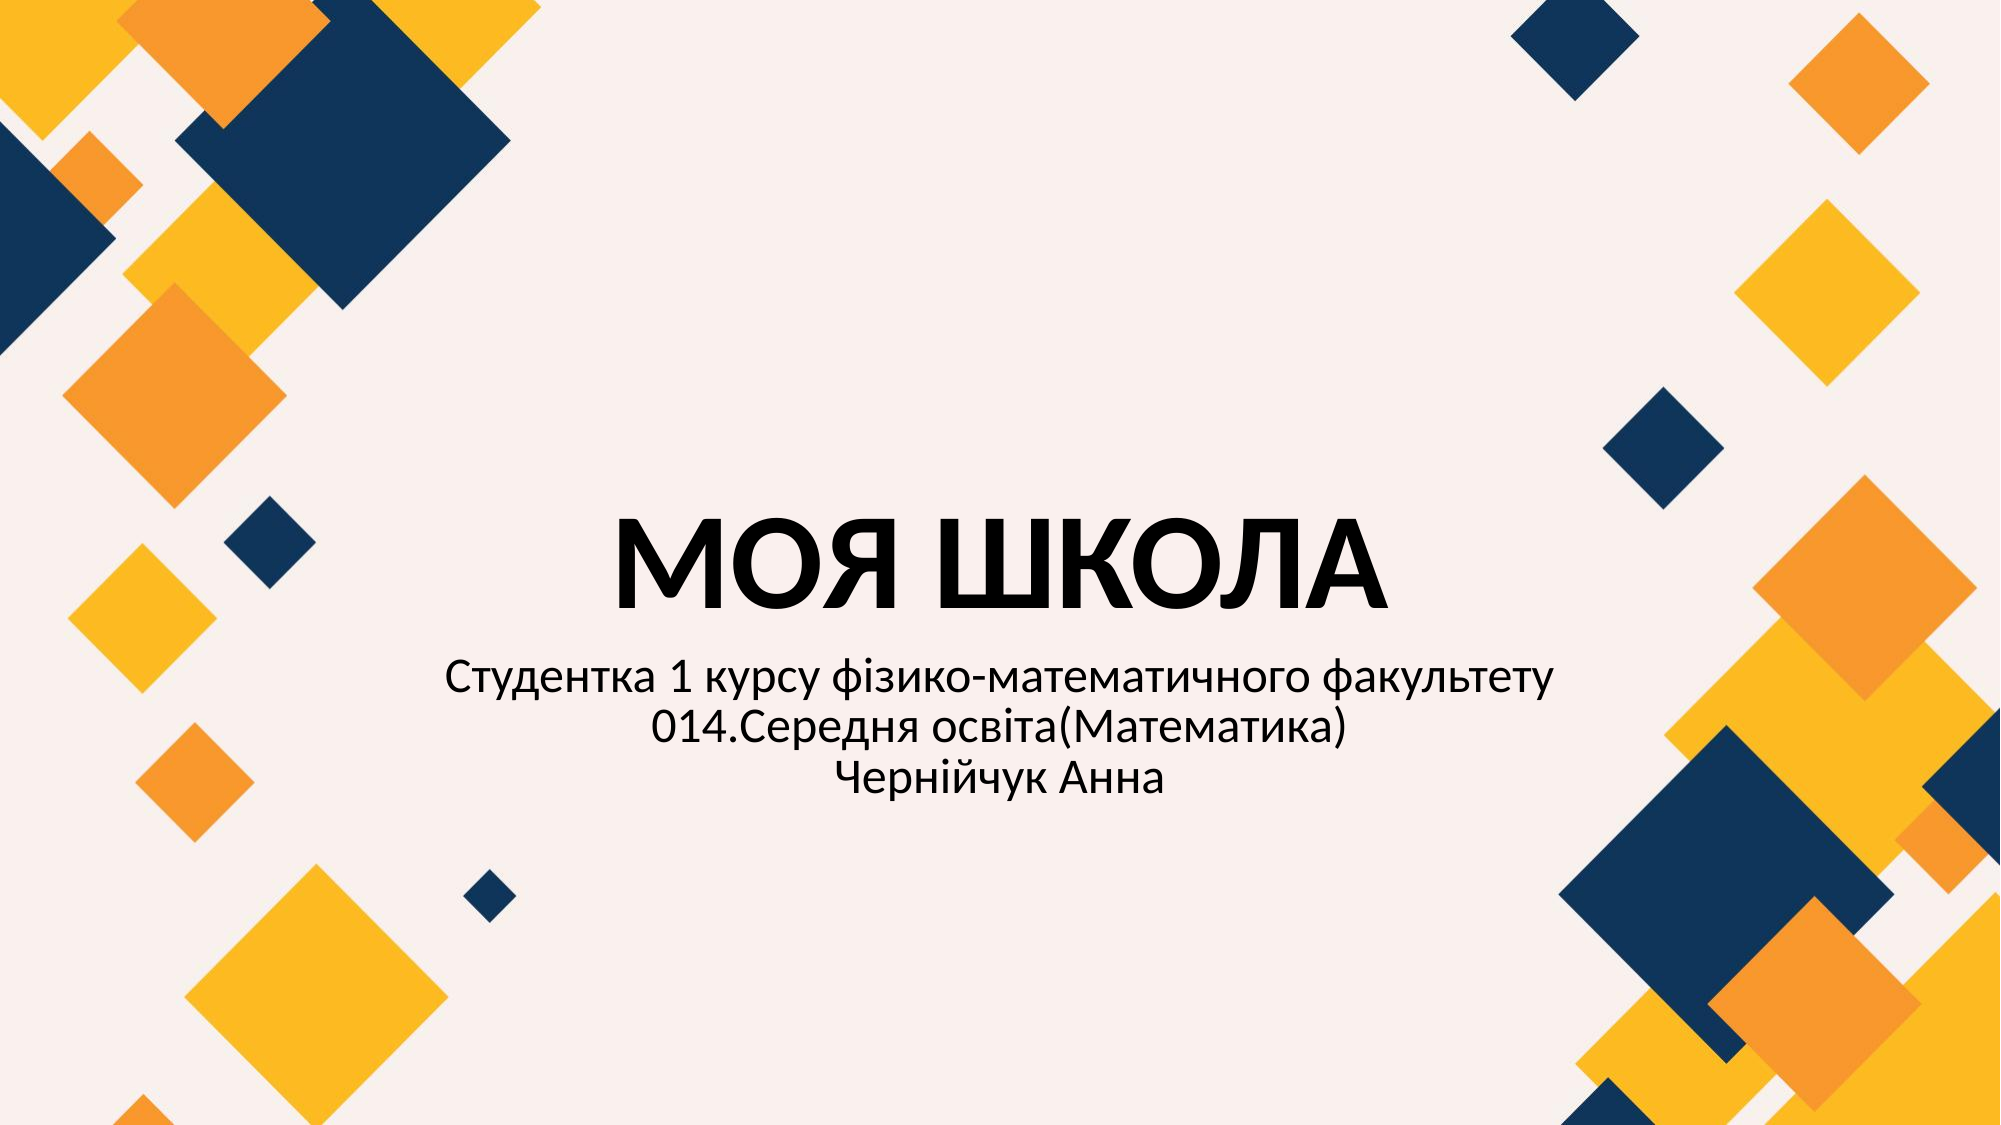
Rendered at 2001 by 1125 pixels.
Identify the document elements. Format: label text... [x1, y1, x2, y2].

subtitle Студентка 1 курсу фізико-математичного факультету 014.Середня освіта(Математика) Чернійчук Анна [249, 660, 1750, 933]
title МОЯ ШКОЛА [249, 253, 1750, 646]
picture [0, 0, 2000, 1125]
